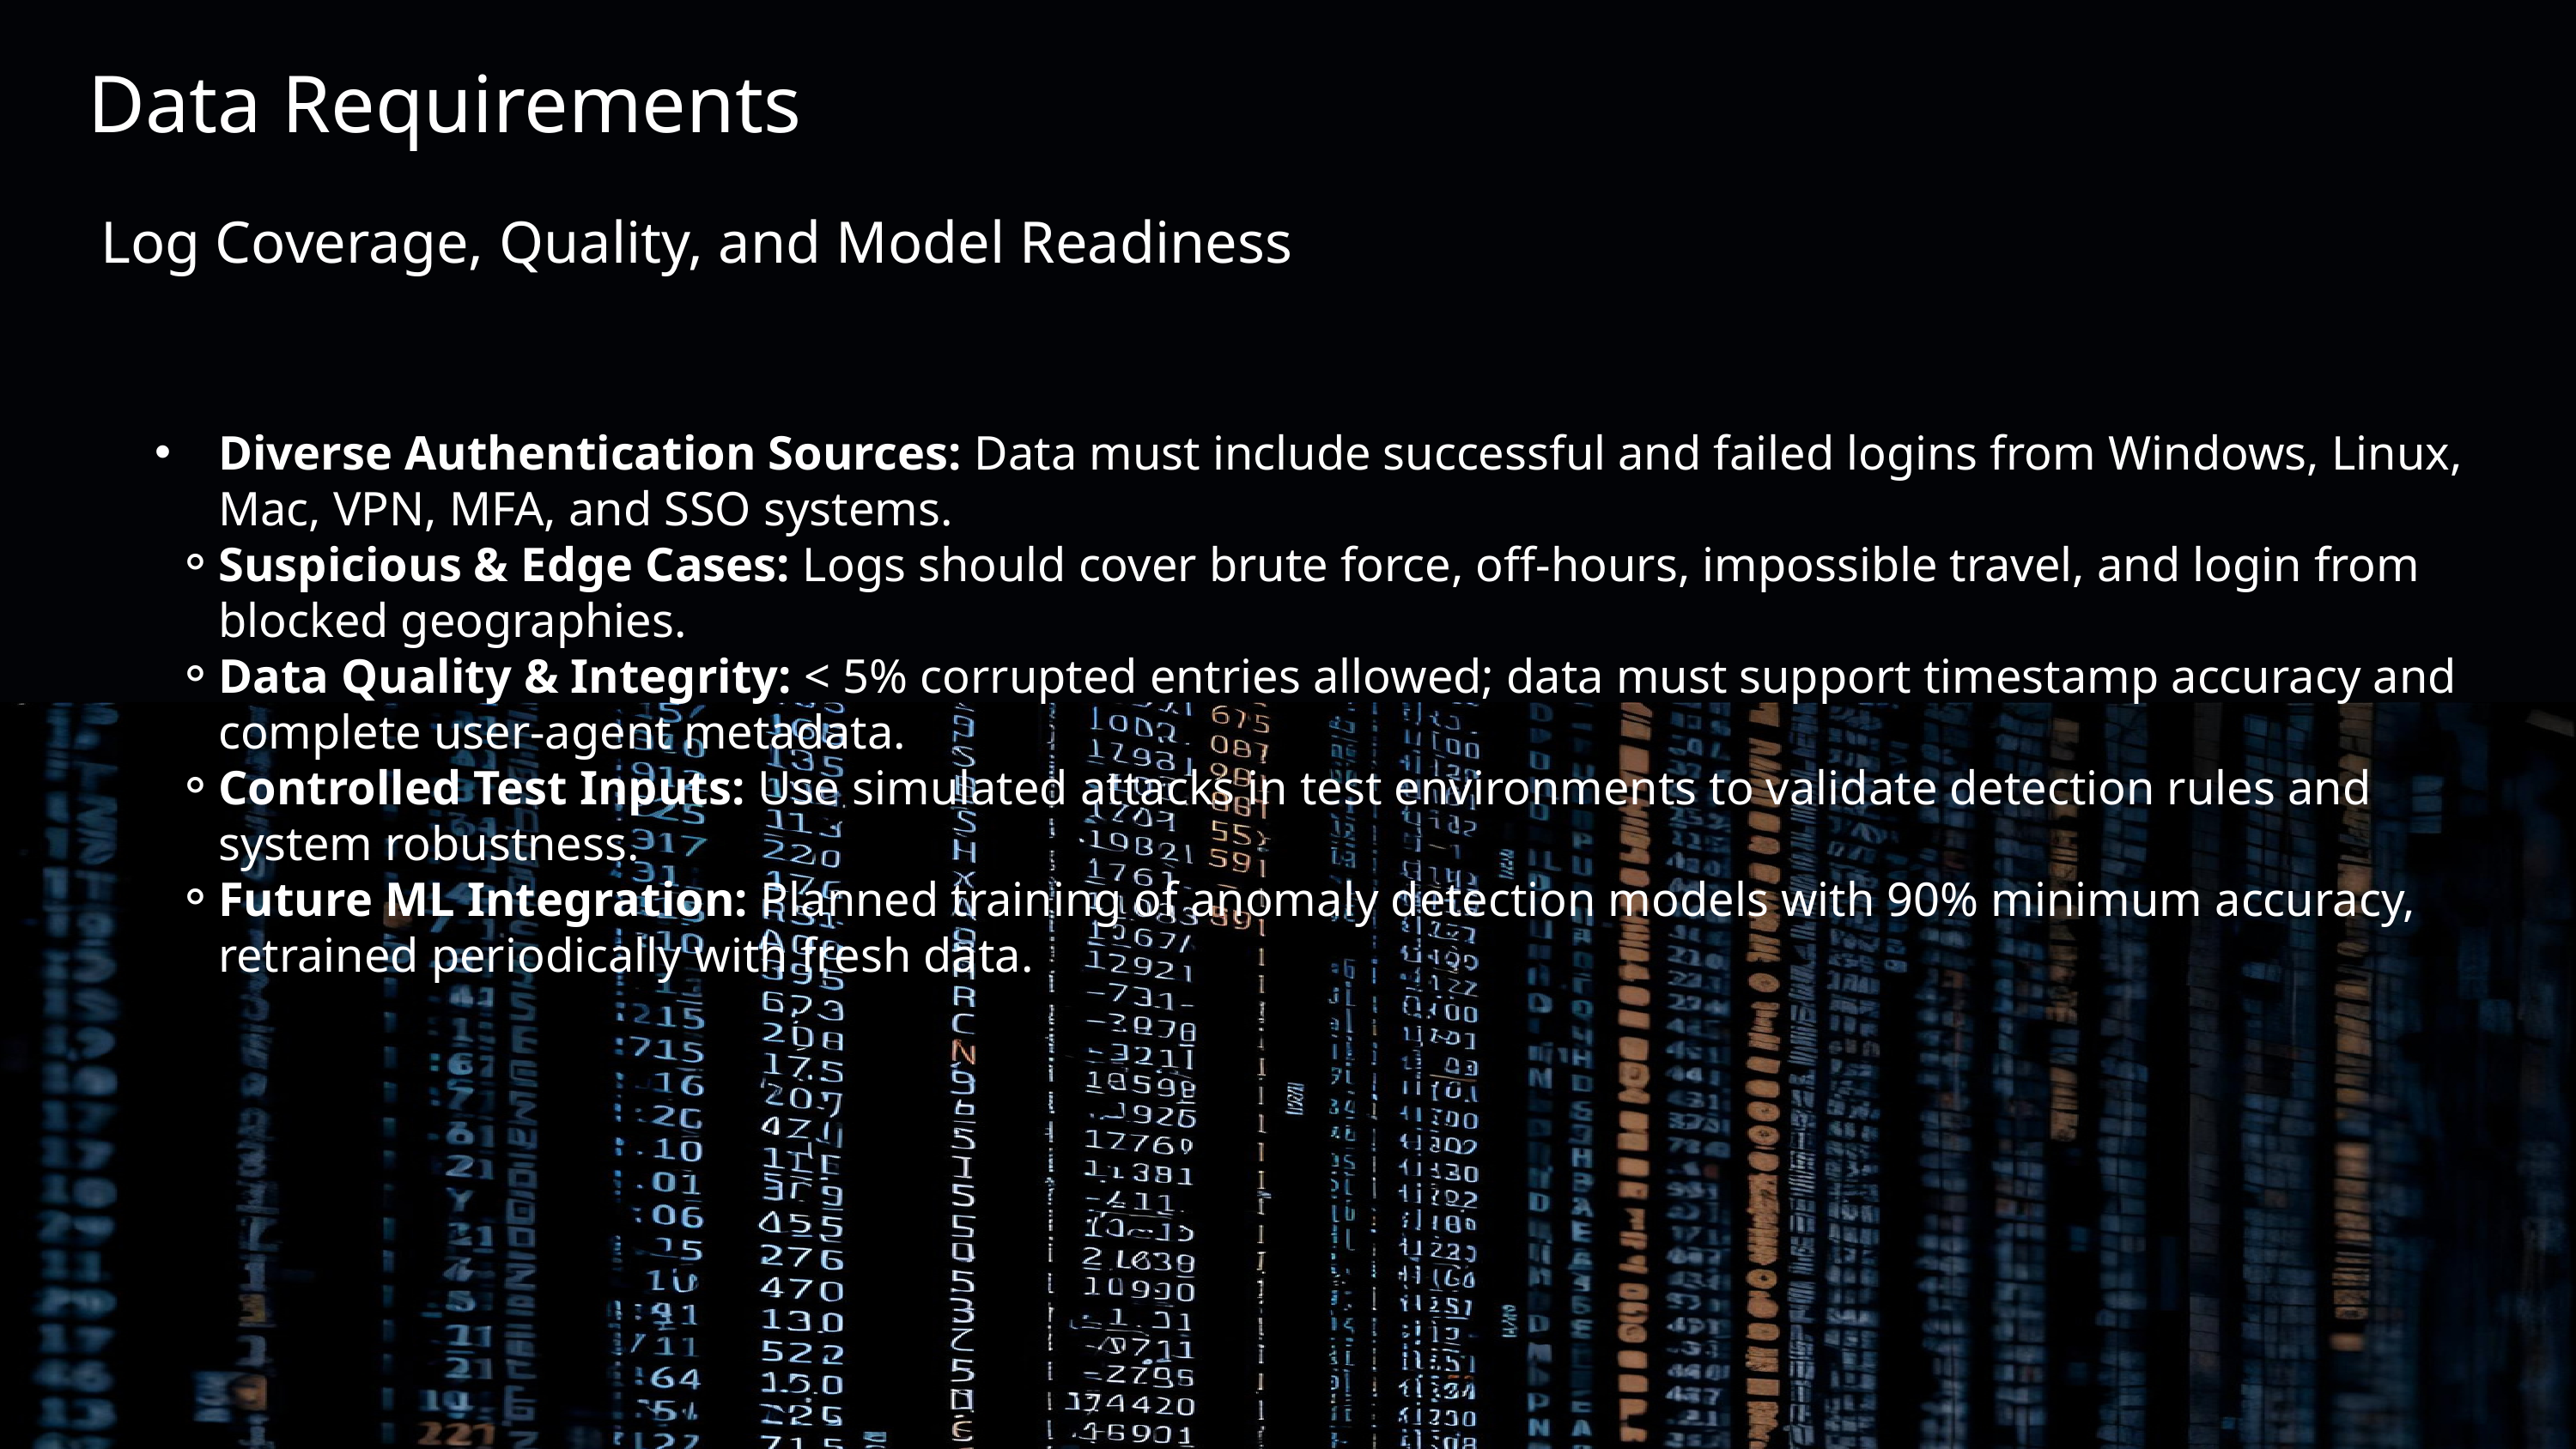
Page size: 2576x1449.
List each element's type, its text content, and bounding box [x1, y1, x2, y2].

text_box Log Coverage, Quality, and Model Readiness [100, 210, 2476, 275]
text_box [0, 702, 2576, 1449]
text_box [88, 0, 2488, 202]
text_box Diverse Authentication Sources: Data must include successful and failed logins from Windows, Linux, Mac, VPN, MFA, and SSO systems. Suspicious & Edge Cases: Logs should cover brute force, off-hours, impossible travel, and login from blocked geographies. Data Quality & Integrity: < 5% corrupted entries allowed; data must support timestamp accuracy and complete user-agent metadata. Controlled Test Inputs: Use simulated attacks in test environments to validate detection rules and system robustness. Future ML Integration: Planned training of anomaly detection models with 90% minimum accuracy, retrained periodically with fresh data. [91, 423, 2512, 982]
